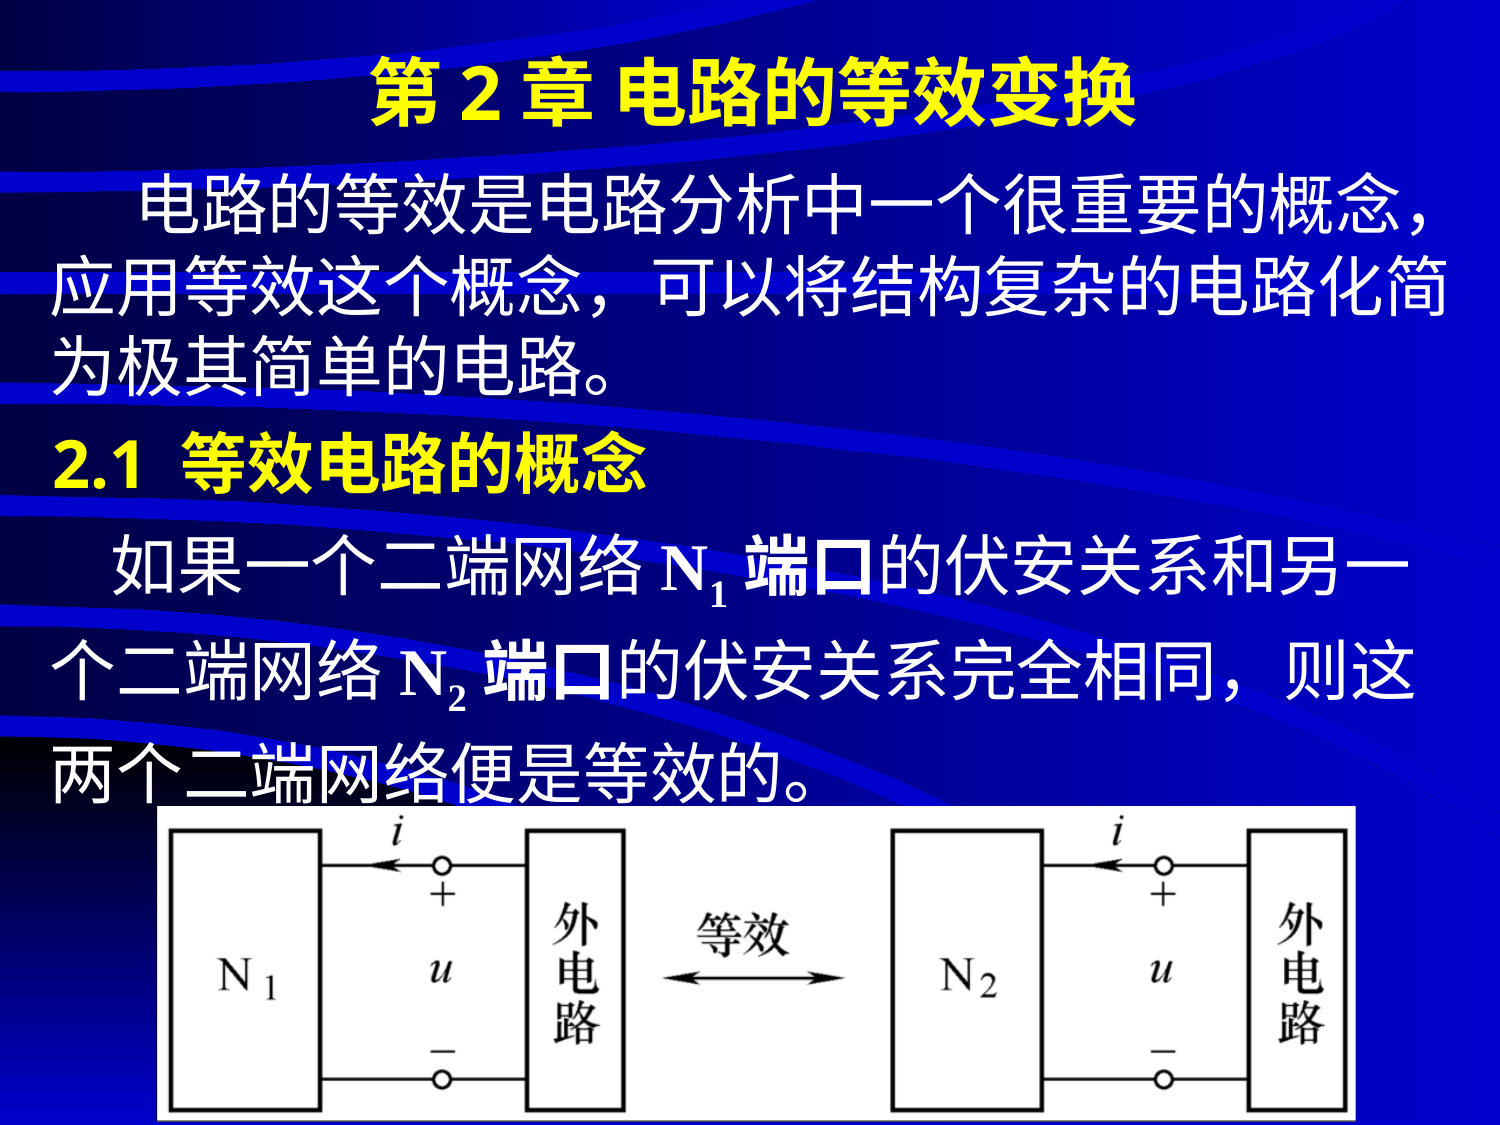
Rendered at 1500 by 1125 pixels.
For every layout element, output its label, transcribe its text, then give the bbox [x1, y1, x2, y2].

title 第2章 电路的等效变换 [112, 0, 1393, 147]
text_box 2.1 等效电路的概念 [37, 368, 1313, 502]
text_box 如果一个二端网络N1端口的伏安关系和另一个二端网络N2端口的伏安关系完全相同，则这两个二端网络便是等效的。 [34, 502, 1488, 819]
picture [155, 805, 1357, 1122]
text_box 电路的等效是电路分析中一个很重要的概念，应用等效这个概念，可以将结构复杂的电路化简为极其简单的电路。 [34, 147, 1488, 412]
